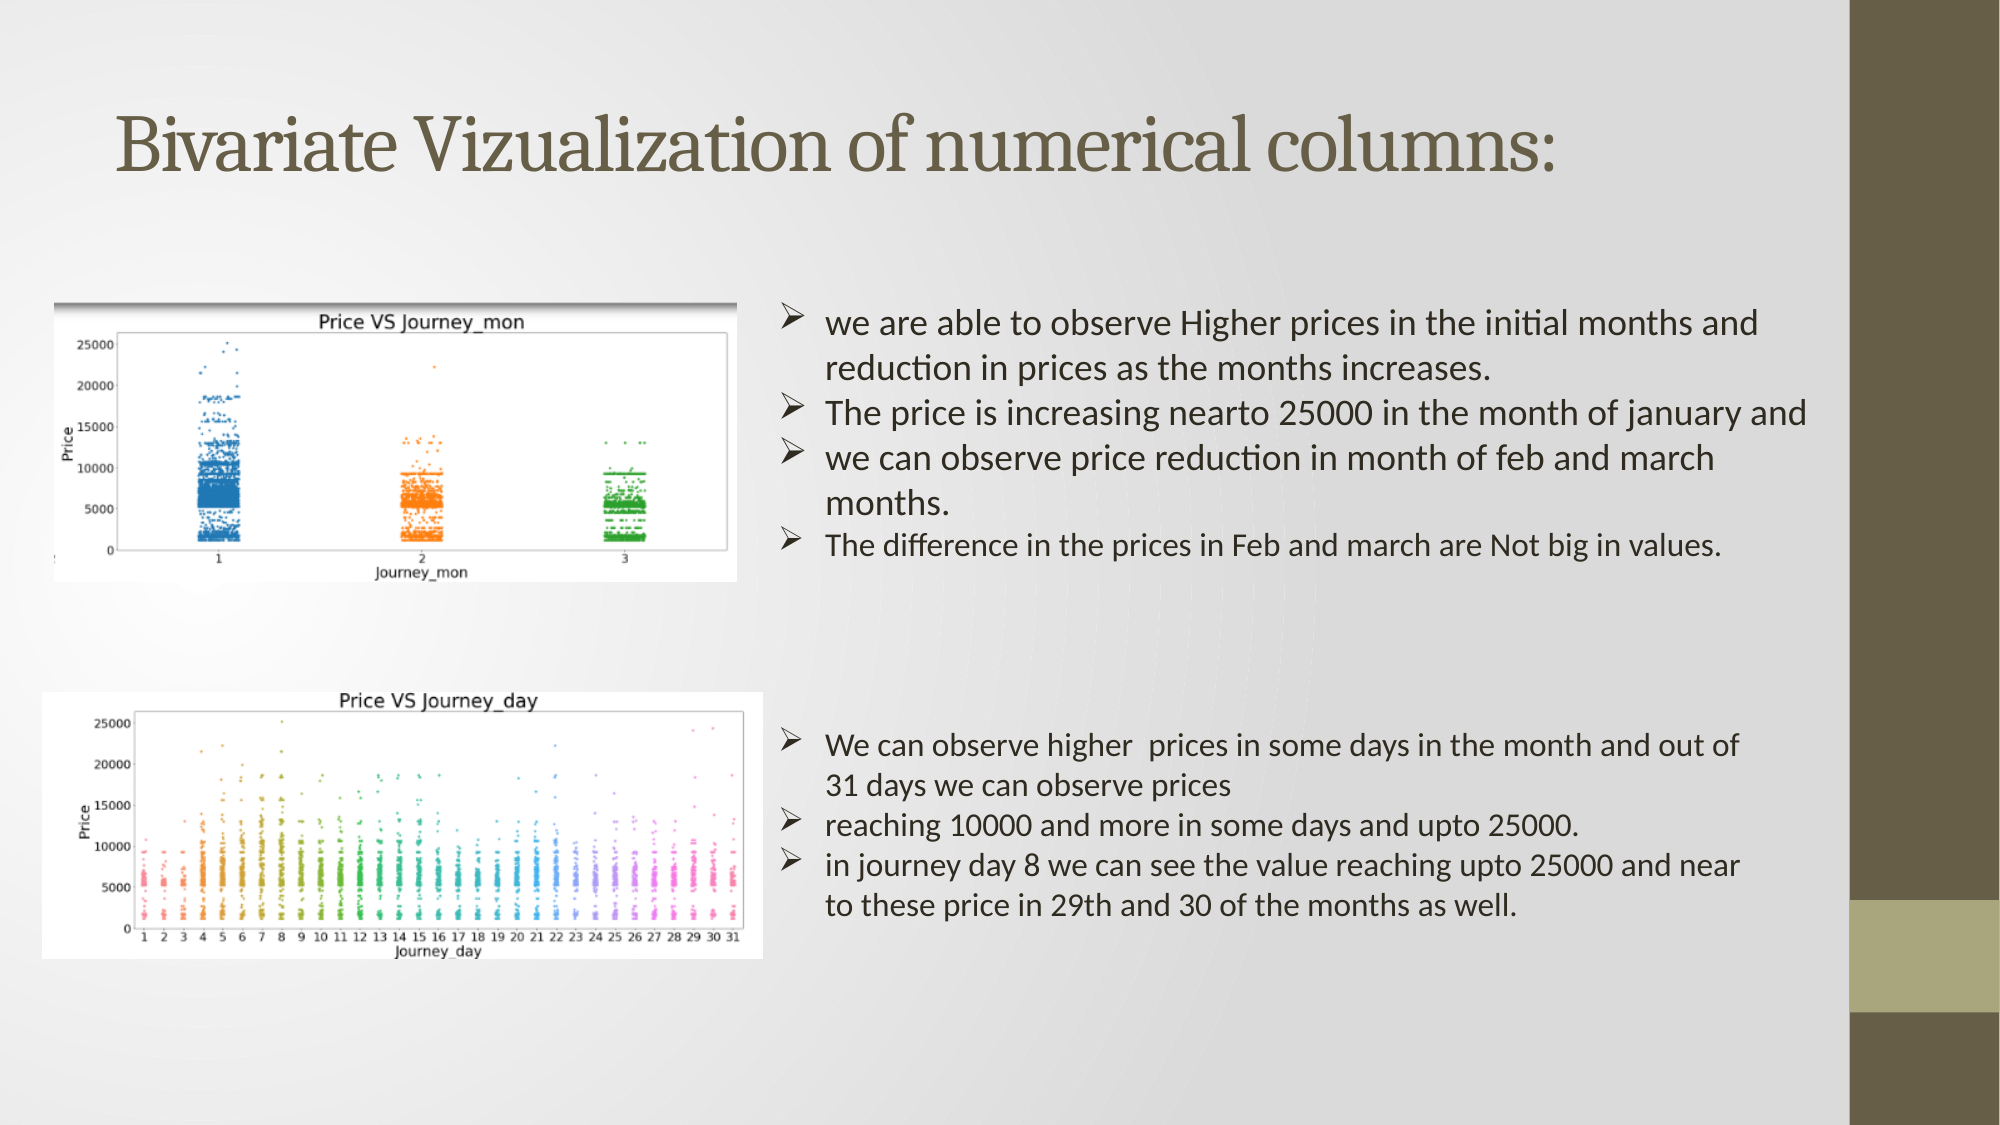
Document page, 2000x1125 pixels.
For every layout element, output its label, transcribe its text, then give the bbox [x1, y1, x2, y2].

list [42, 691, 764, 960]
text_box we are able to observe Higher prices in the initial months and reduction in prices as the months increases. The price is increasing nearto 25000 in the month of january and we can observe price reduction in month of feb and march months. The difference in the prices in Feb and march are Not big in values. [763, 290, 1846, 571]
title Bivariate Vizualization of numerical columns: [99, 45, 1767, 233]
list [54, 302, 737, 582]
text_box We can observe higher prices in some days in the month and out of 31 days we can observe prices reaching 10000 and more in some days and upto 25000. in journey day 8 we can see the value reaching upto 25000 and near to these price in 29th and 30 of the months as well. [774, 715, 1763, 931]
